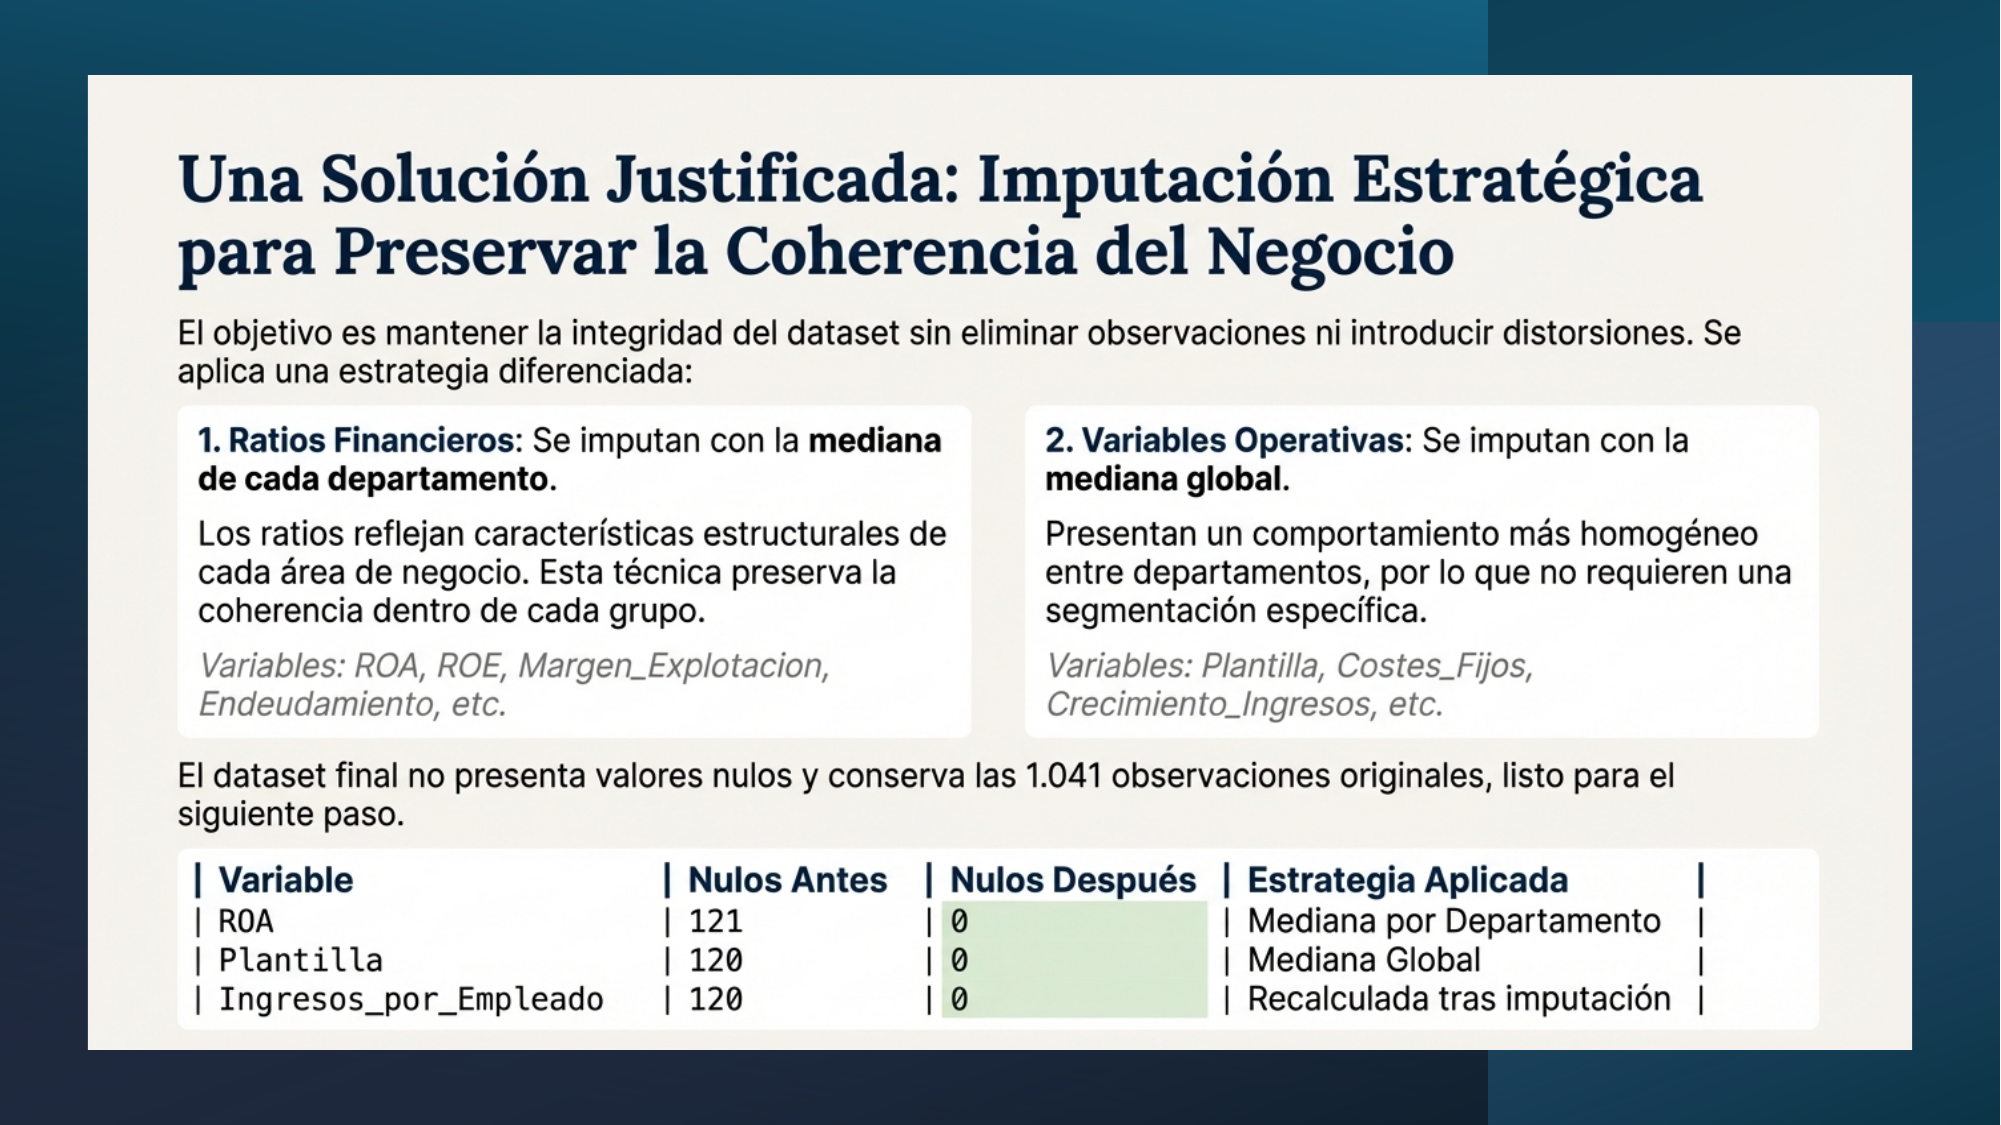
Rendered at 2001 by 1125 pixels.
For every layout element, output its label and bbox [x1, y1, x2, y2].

text_box [1489, 0, 2000, 321]
text_box [0, 0, 1489, 321]
text_box [0, 321, 2000, 1125]
picture [87, 74, 1913, 1051]
